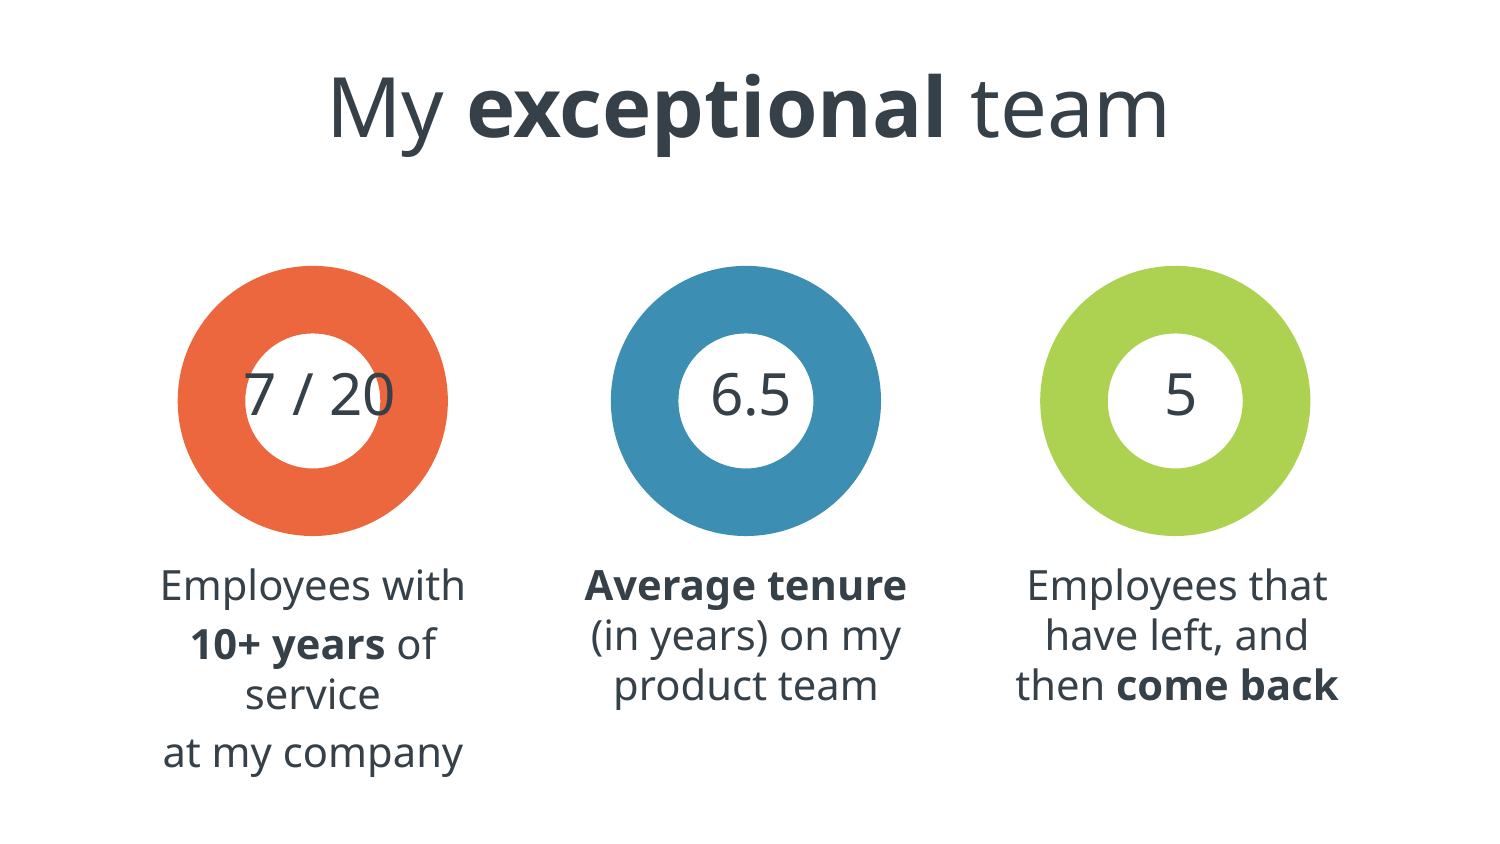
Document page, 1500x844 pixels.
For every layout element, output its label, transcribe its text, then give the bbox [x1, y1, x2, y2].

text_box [544, 126, 948, 735]
title My exceptional team [73, 33, 1425, 175]
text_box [974, 126, 1377, 718]
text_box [111, 126, 514, 718]
